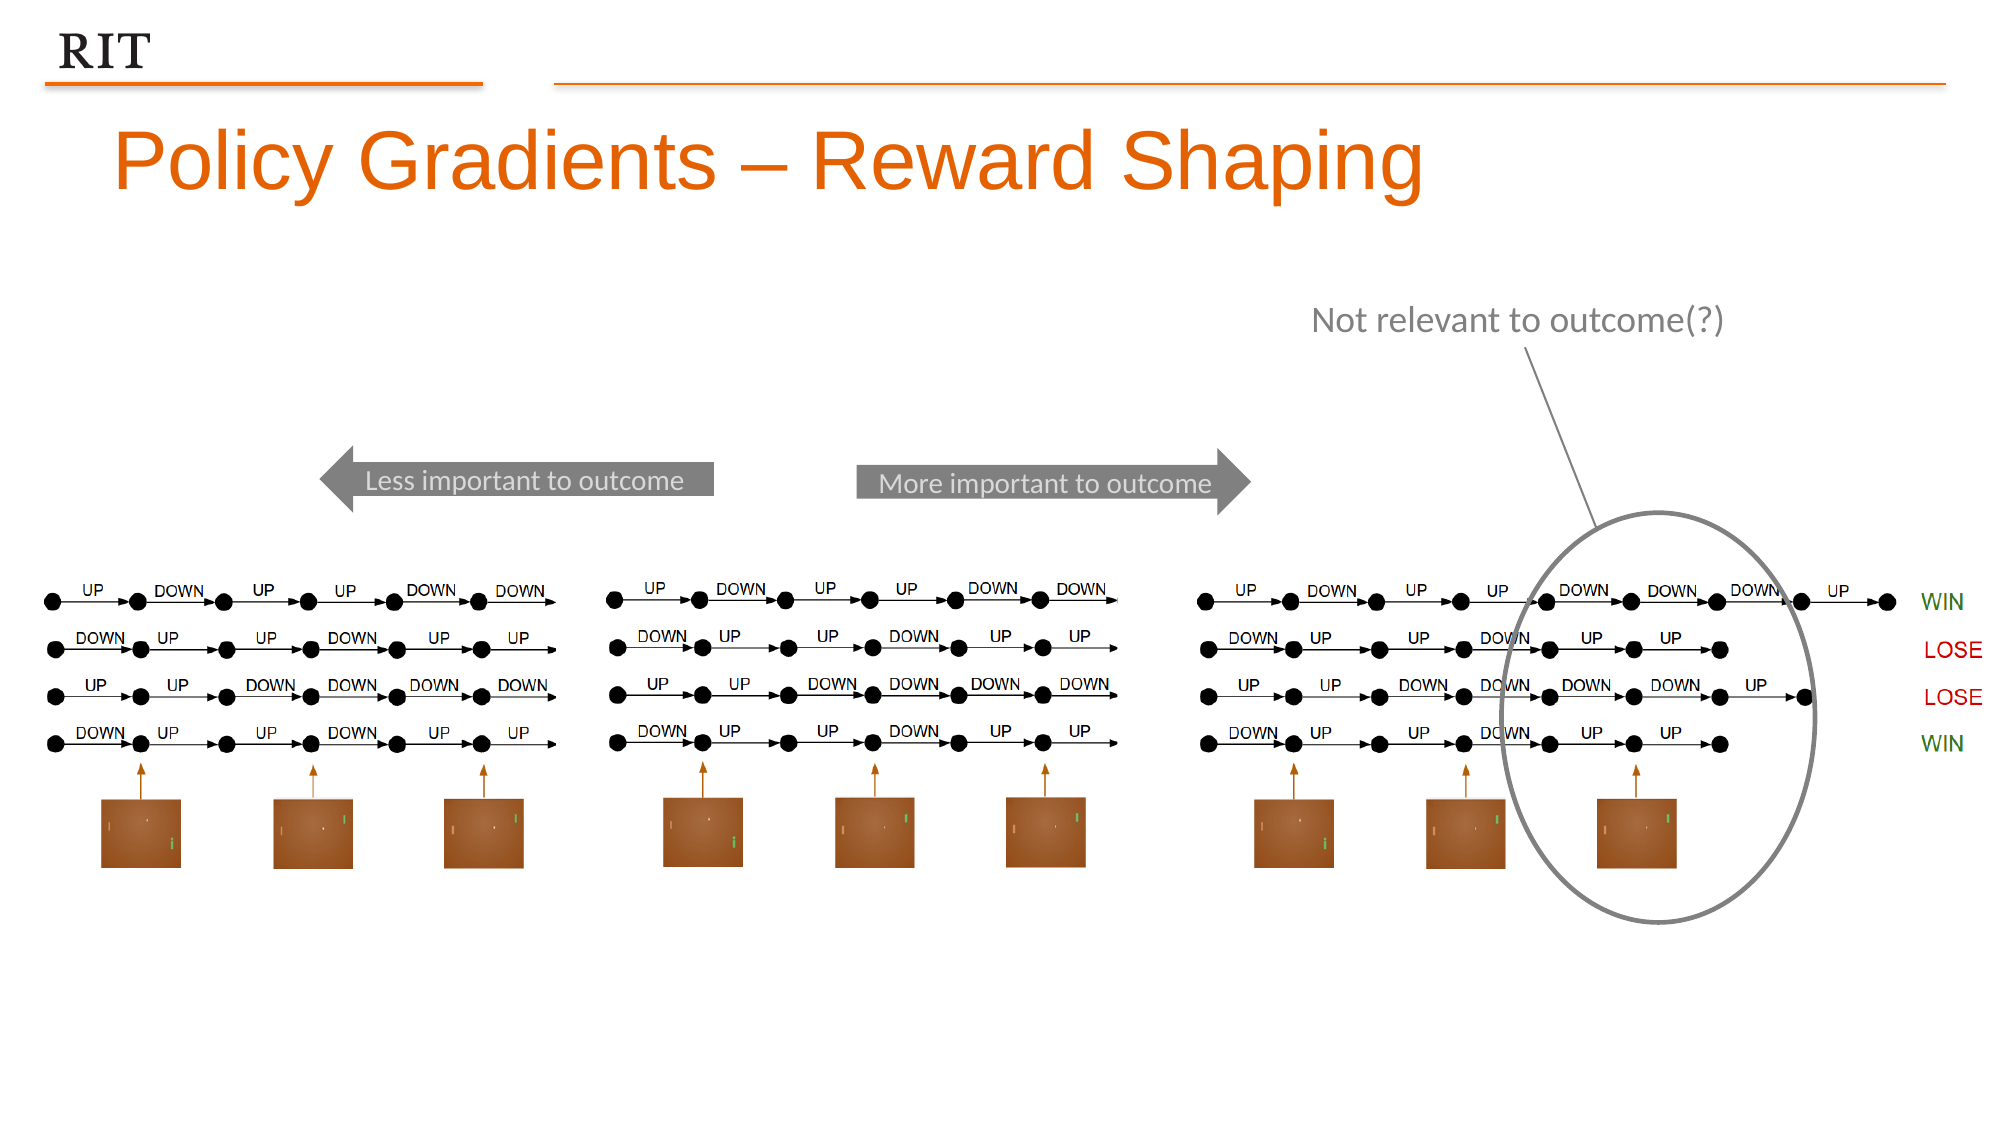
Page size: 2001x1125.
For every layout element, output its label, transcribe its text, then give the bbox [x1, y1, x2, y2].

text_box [1524, 347, 1598, 532]
picture [1181, 567, 1995, 881]
text_box Not relevant to outcome(?) [1296, 287, 1754, 348]
text_box [1571, 888, 1746, 923]
text_box [64, 205, 1936, 1019]
title Policy Gradients – Reward Shaping [92, 114, 1893, 198]
picture [29, 567, 557, 881]
text_box Less important to outcome [319, 445, 714, 513]
picture [591, 566, 1118, 879]
text_box [1552, 512, 1764, 566]
text_box More important to outcome [856, 447, 1252, 516]
